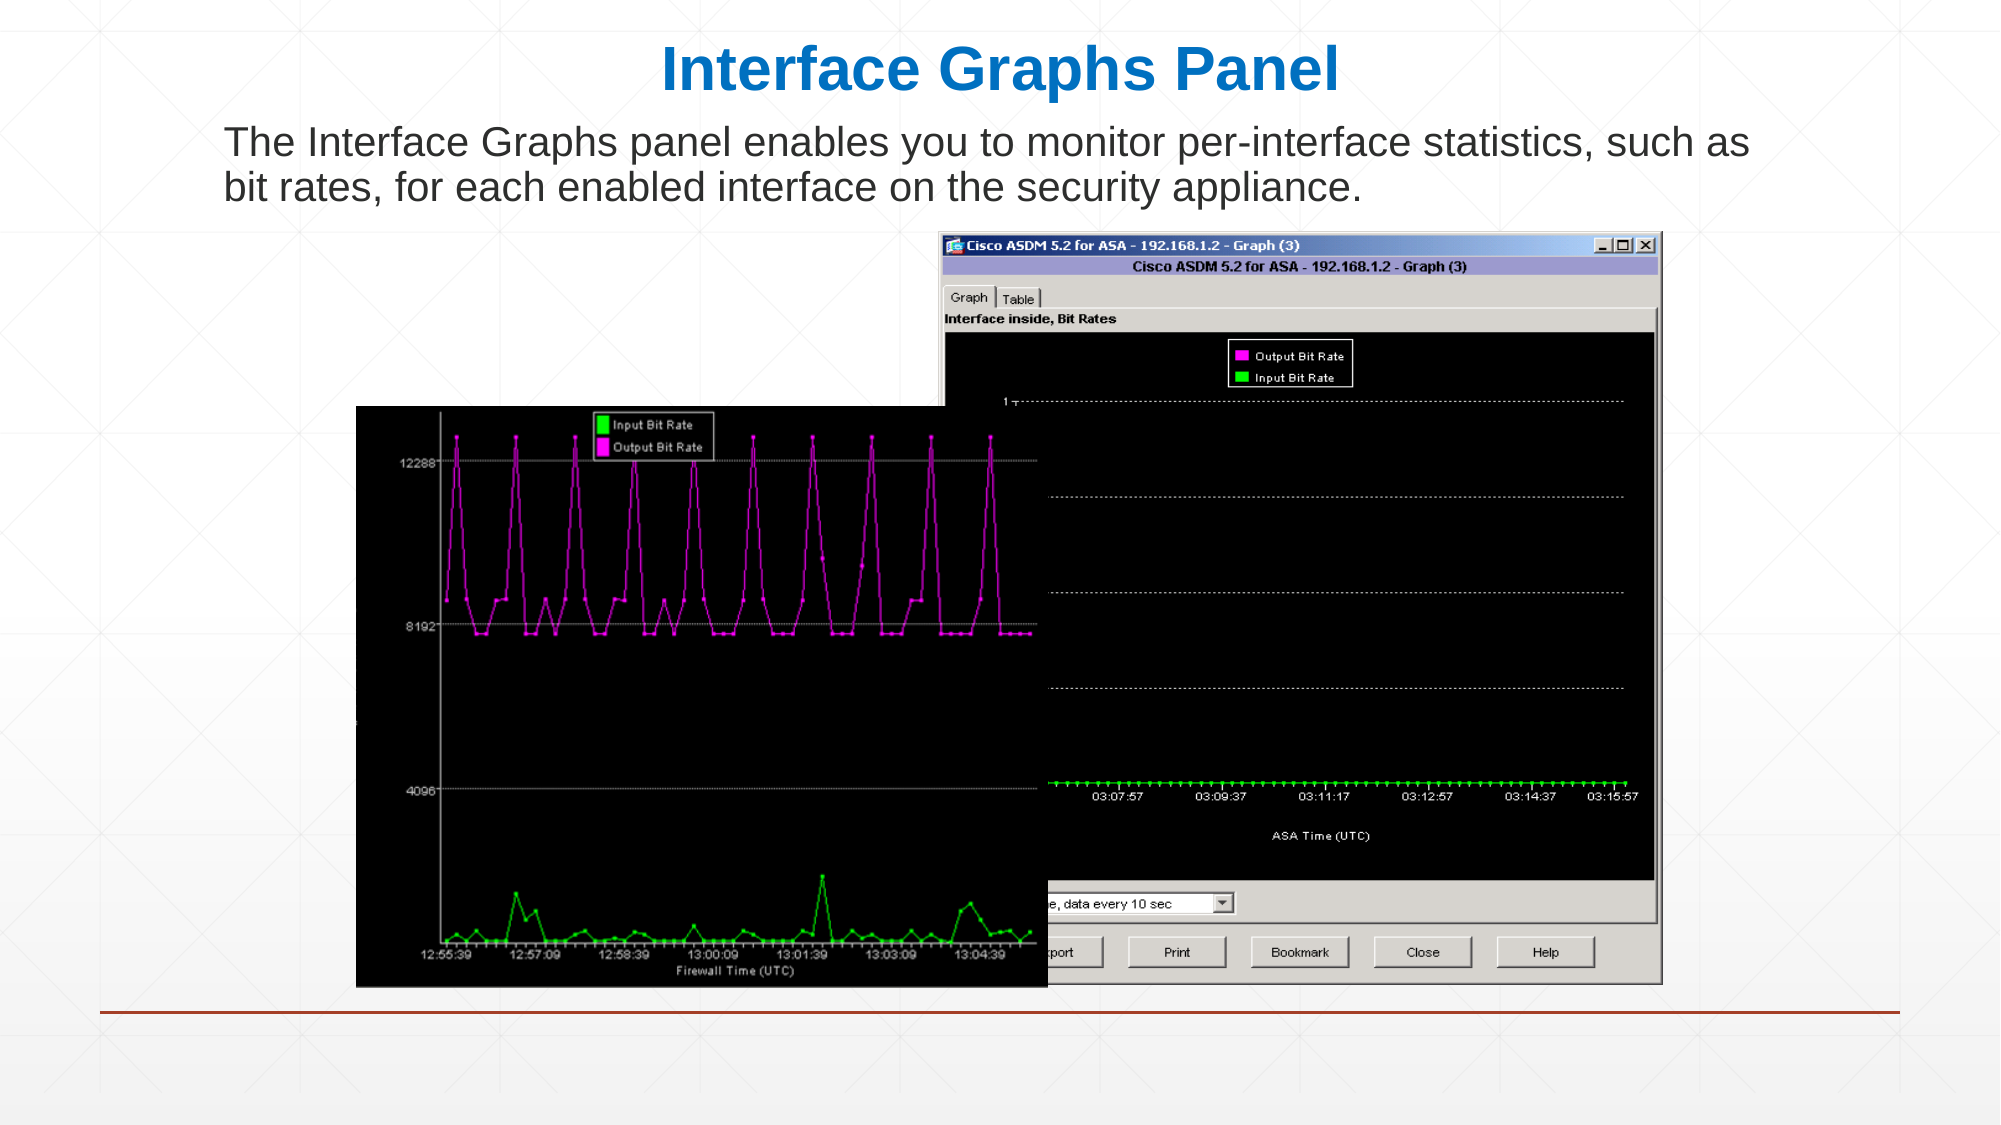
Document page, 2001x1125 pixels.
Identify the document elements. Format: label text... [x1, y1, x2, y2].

title Interface Graphs Panel [1, 2, 2000, 112]
picture [356, 231, 1663, 988]
list The Interface Graphs panel enables you to monitor per-interface statistics, such as bit rates, for each enabled interface on the security appliance. [200, 102, 1775, 229]
